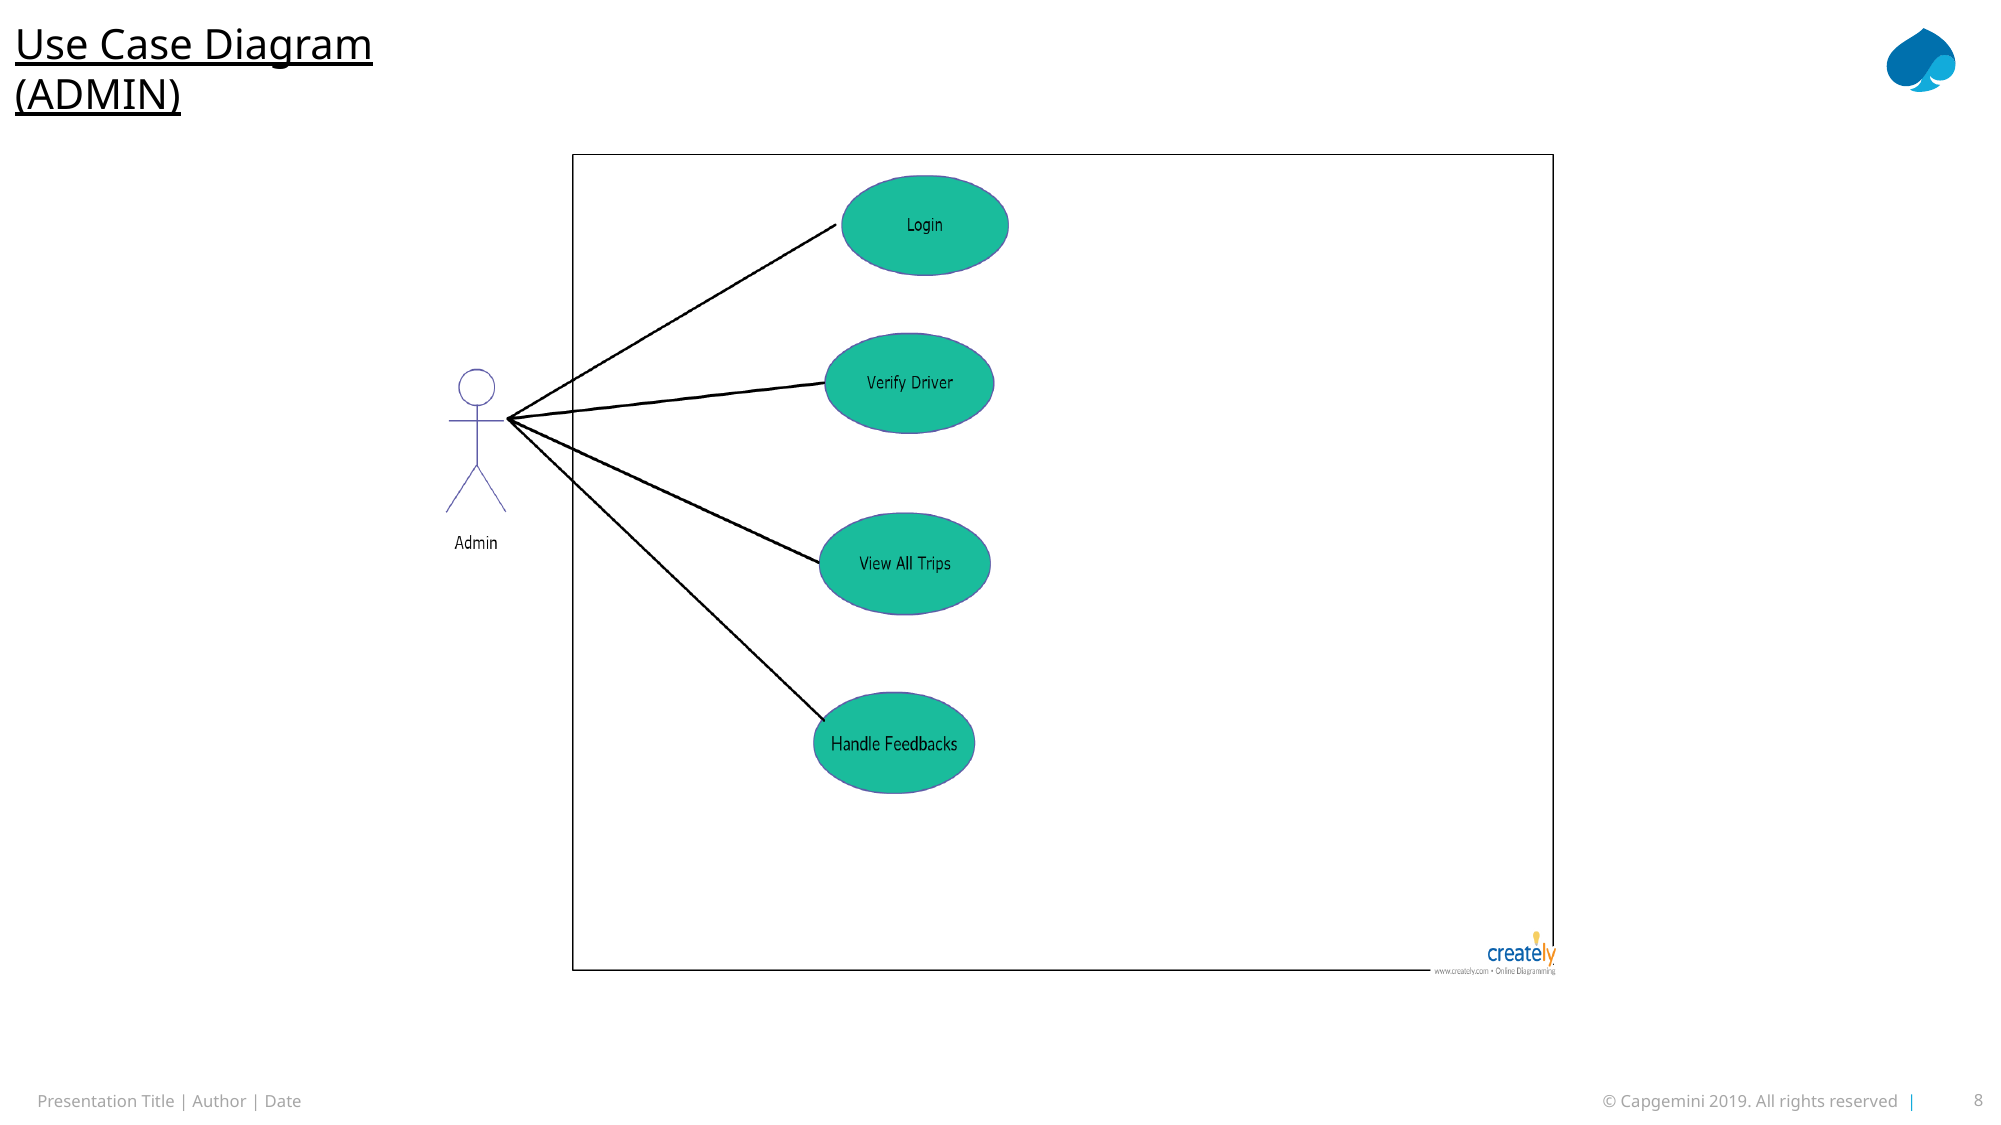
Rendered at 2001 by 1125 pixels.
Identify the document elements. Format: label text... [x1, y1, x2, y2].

text_box Use Case Diagram (ADMIN) [0, 10, 475, 125]
picture [437, 142, 1563, 982]
